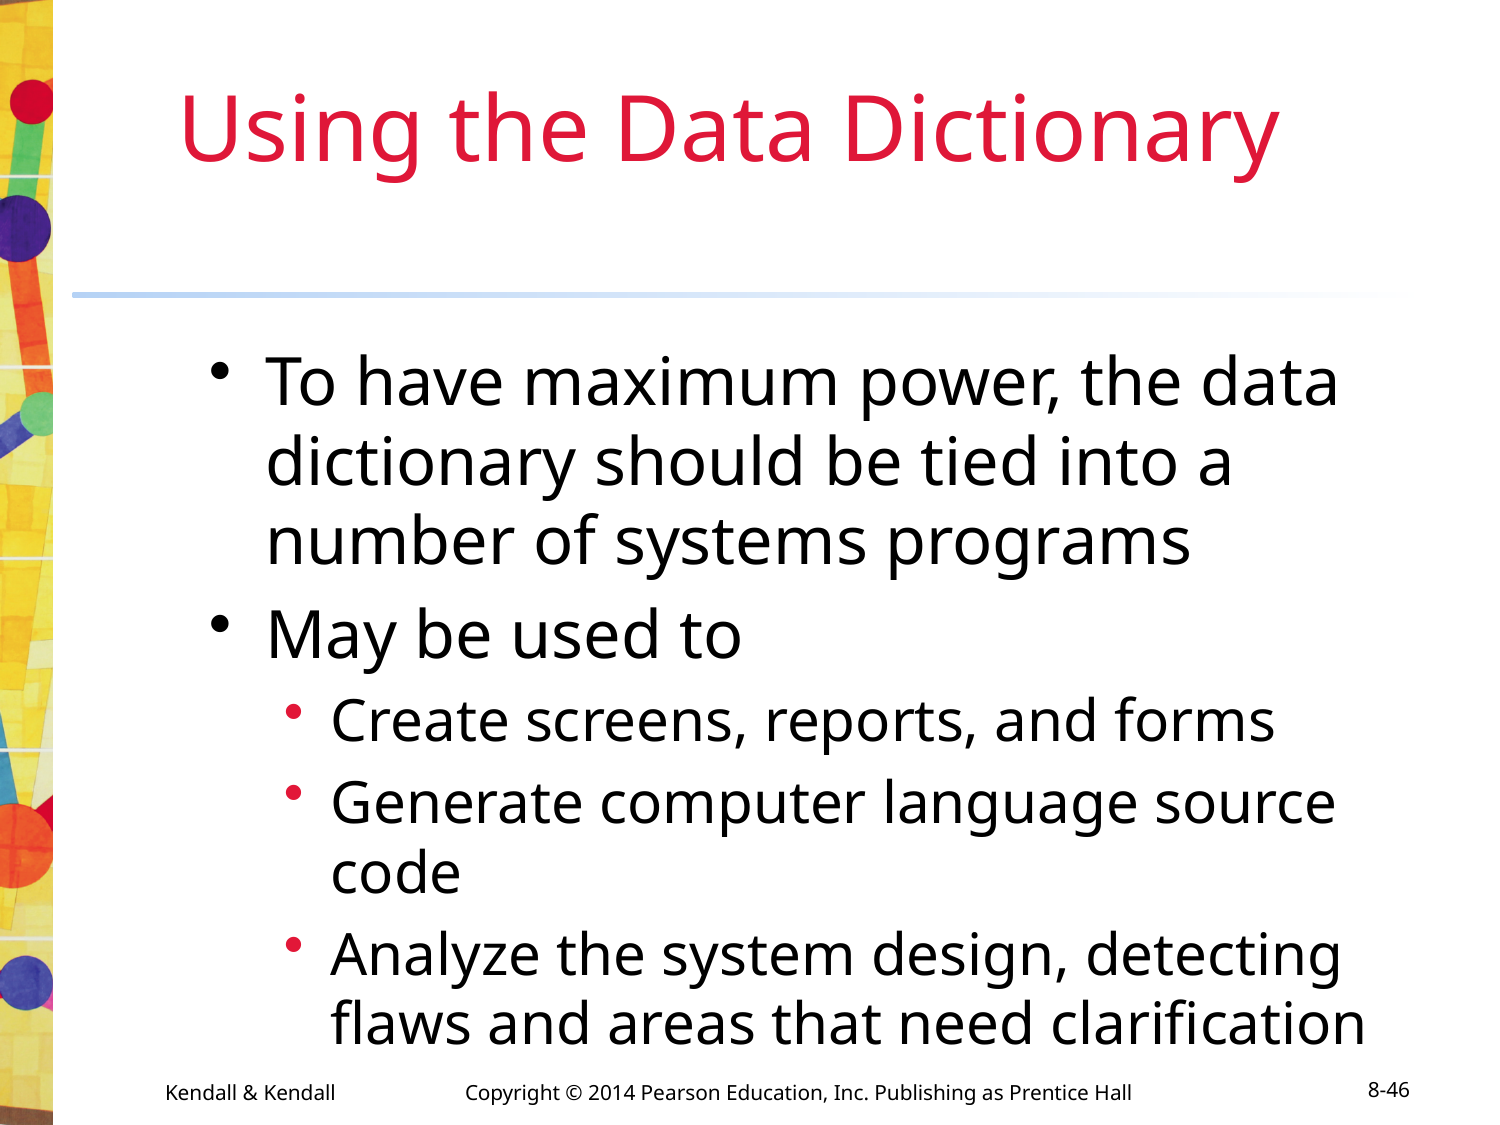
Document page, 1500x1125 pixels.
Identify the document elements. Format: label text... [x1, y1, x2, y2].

list To have maximum power, the data dictionary should be tied into a number of systems programs May be used to Create screens, reports, and forms Generate computer language source code Analyze the system design, detecting flaws and areas that need clarification [193, 330, 1470, 1007]
title Using the Data Dictionary [162, 62, 1455, 251]
picture [0, 0, 53, 1125]
slide_number Kendall & Kendall Copyright © 2014 Pearson Education, Inc. Publishing as Prentice Hall [150, 1037, 1112, 1113]
slide_number 8-46 [1112, 1037, 1425, 1113]
